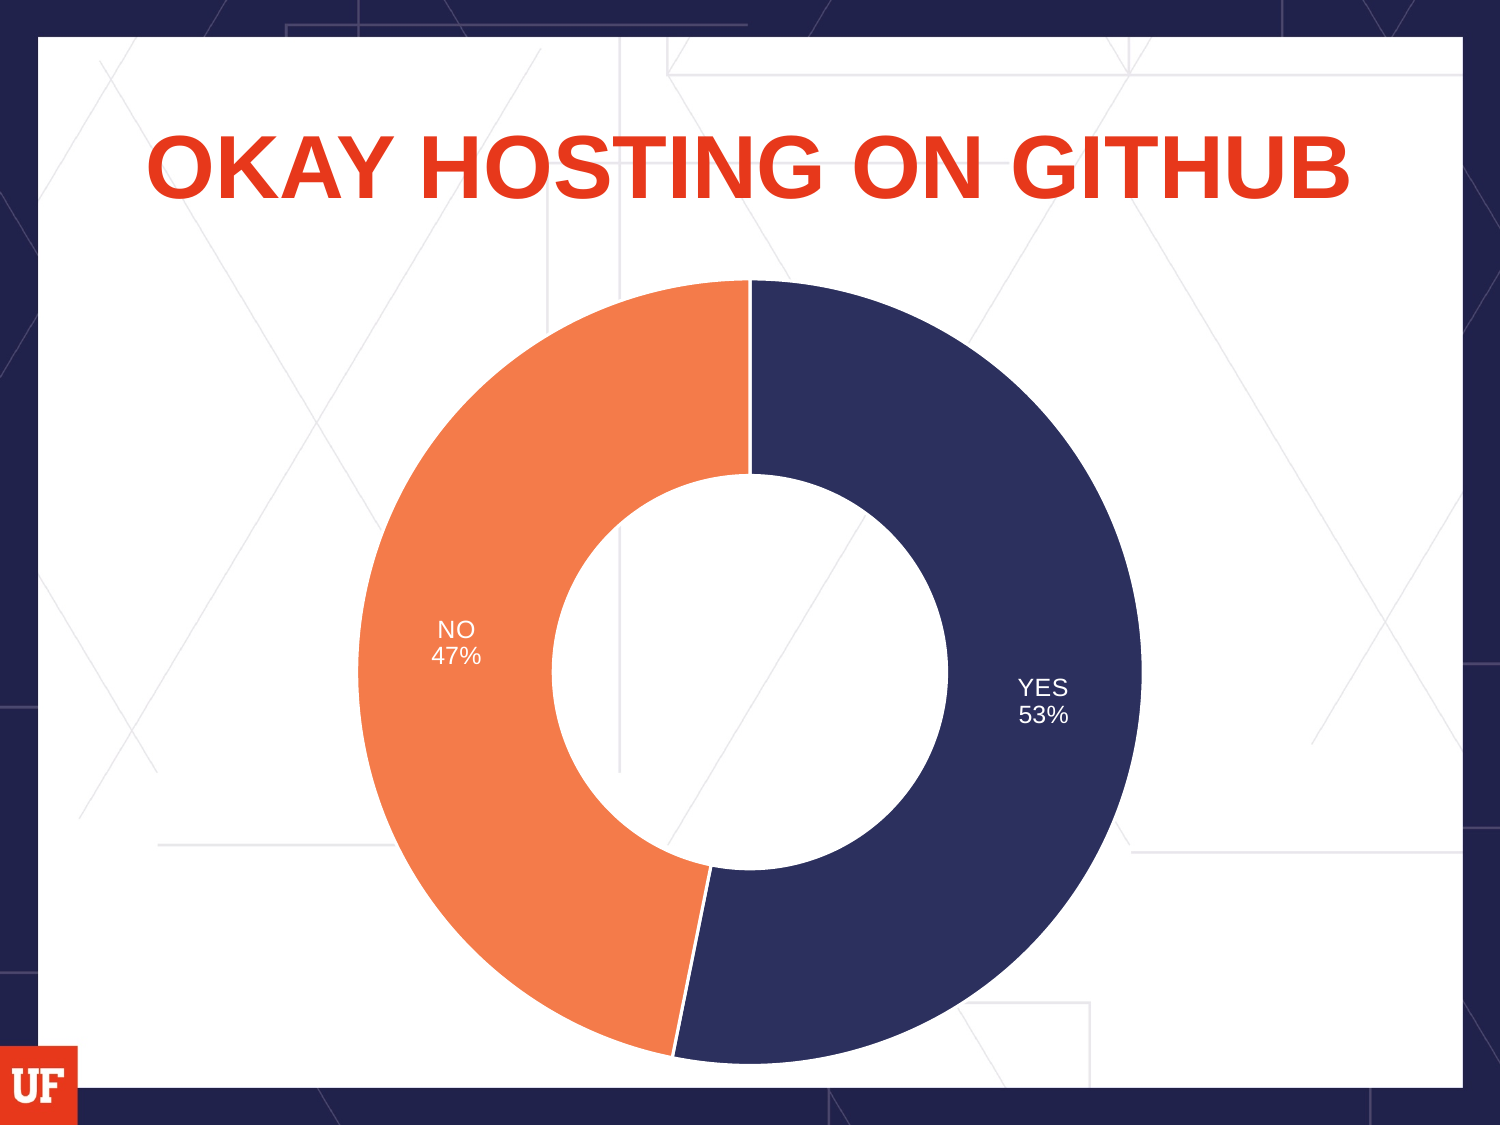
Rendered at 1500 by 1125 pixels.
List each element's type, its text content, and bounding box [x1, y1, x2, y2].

title OKAY HOSTING ON GITHUB [62, 62, 1438, 263]
picture [0, 0, 1500, 1125]
chart [135, 262, 1365, 1083]
